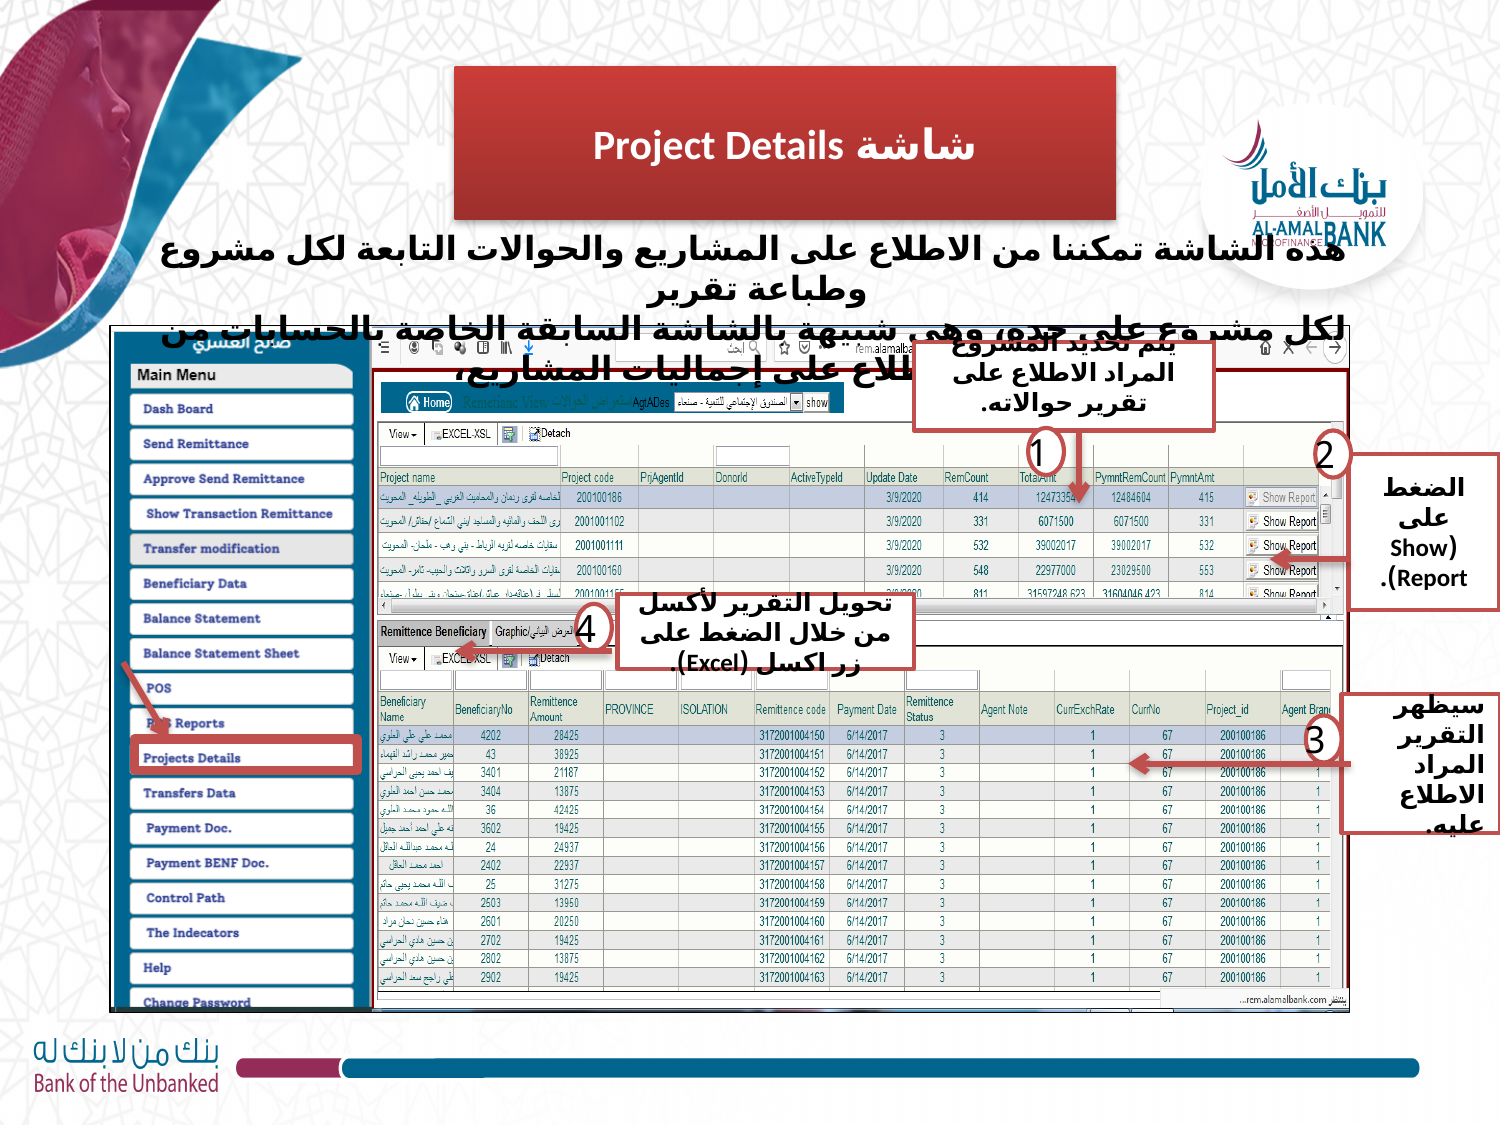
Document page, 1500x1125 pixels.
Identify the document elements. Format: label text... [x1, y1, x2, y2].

text_box شاشة Project Details [454, 66, 1117, 219]
text_box هذه الشاشة تمكننا من الاطلاع على المشاريع والحوالات التابعة لكل مشروع وطباعة تقرير لكل مشروع على حده، وهي شبيهة بالشاشة السابقة الخاصة بالحسابات من خلال الاطلاع على إجماليات المشاريع، [123, 219, 1384, 395]
text_box الضغط على (Show Report). [1354, 452, 1500, 612]
picture [0, 0, 1500, 1125]
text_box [122, 661, 169, 740]
text_box سيظهر التقرير المراد الاطلاع عليه. [1354, 692, 1500, 835]
